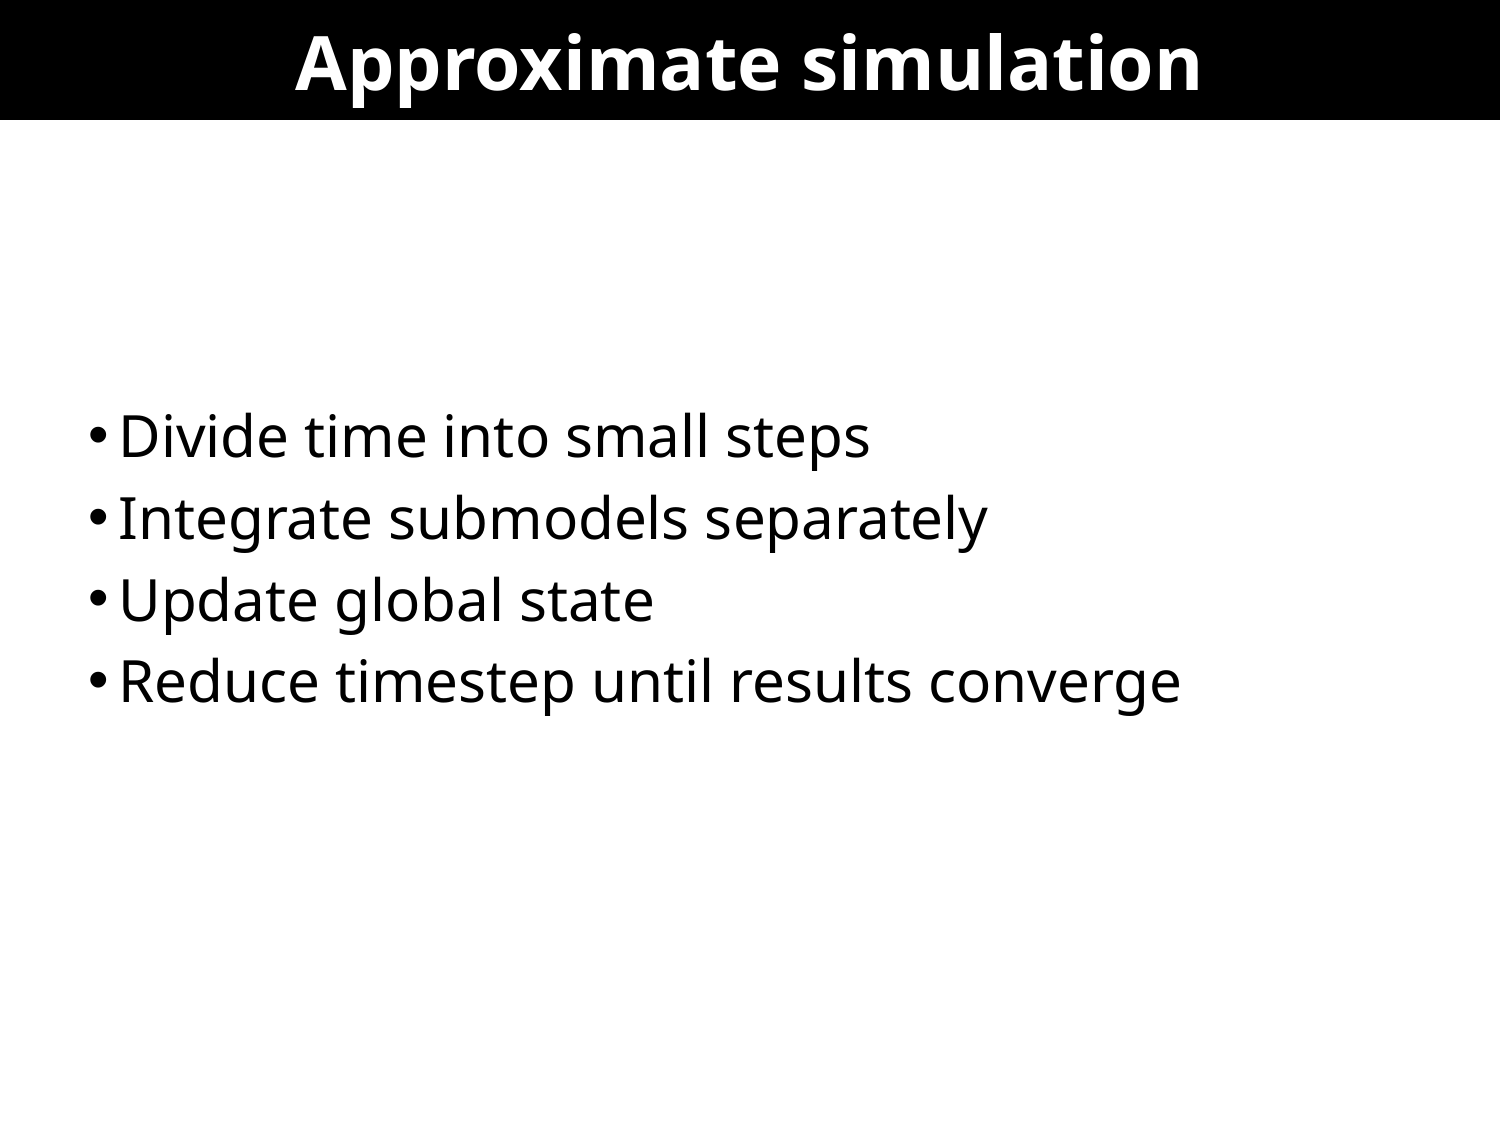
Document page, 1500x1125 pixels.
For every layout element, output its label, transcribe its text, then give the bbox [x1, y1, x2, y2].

title Approximate simulation [0, 0, 1500, 120]
list Divide time into small steps Integrate submodels separately Update global state Reduce timestep until results converge [73, 391, 1427, 745]
